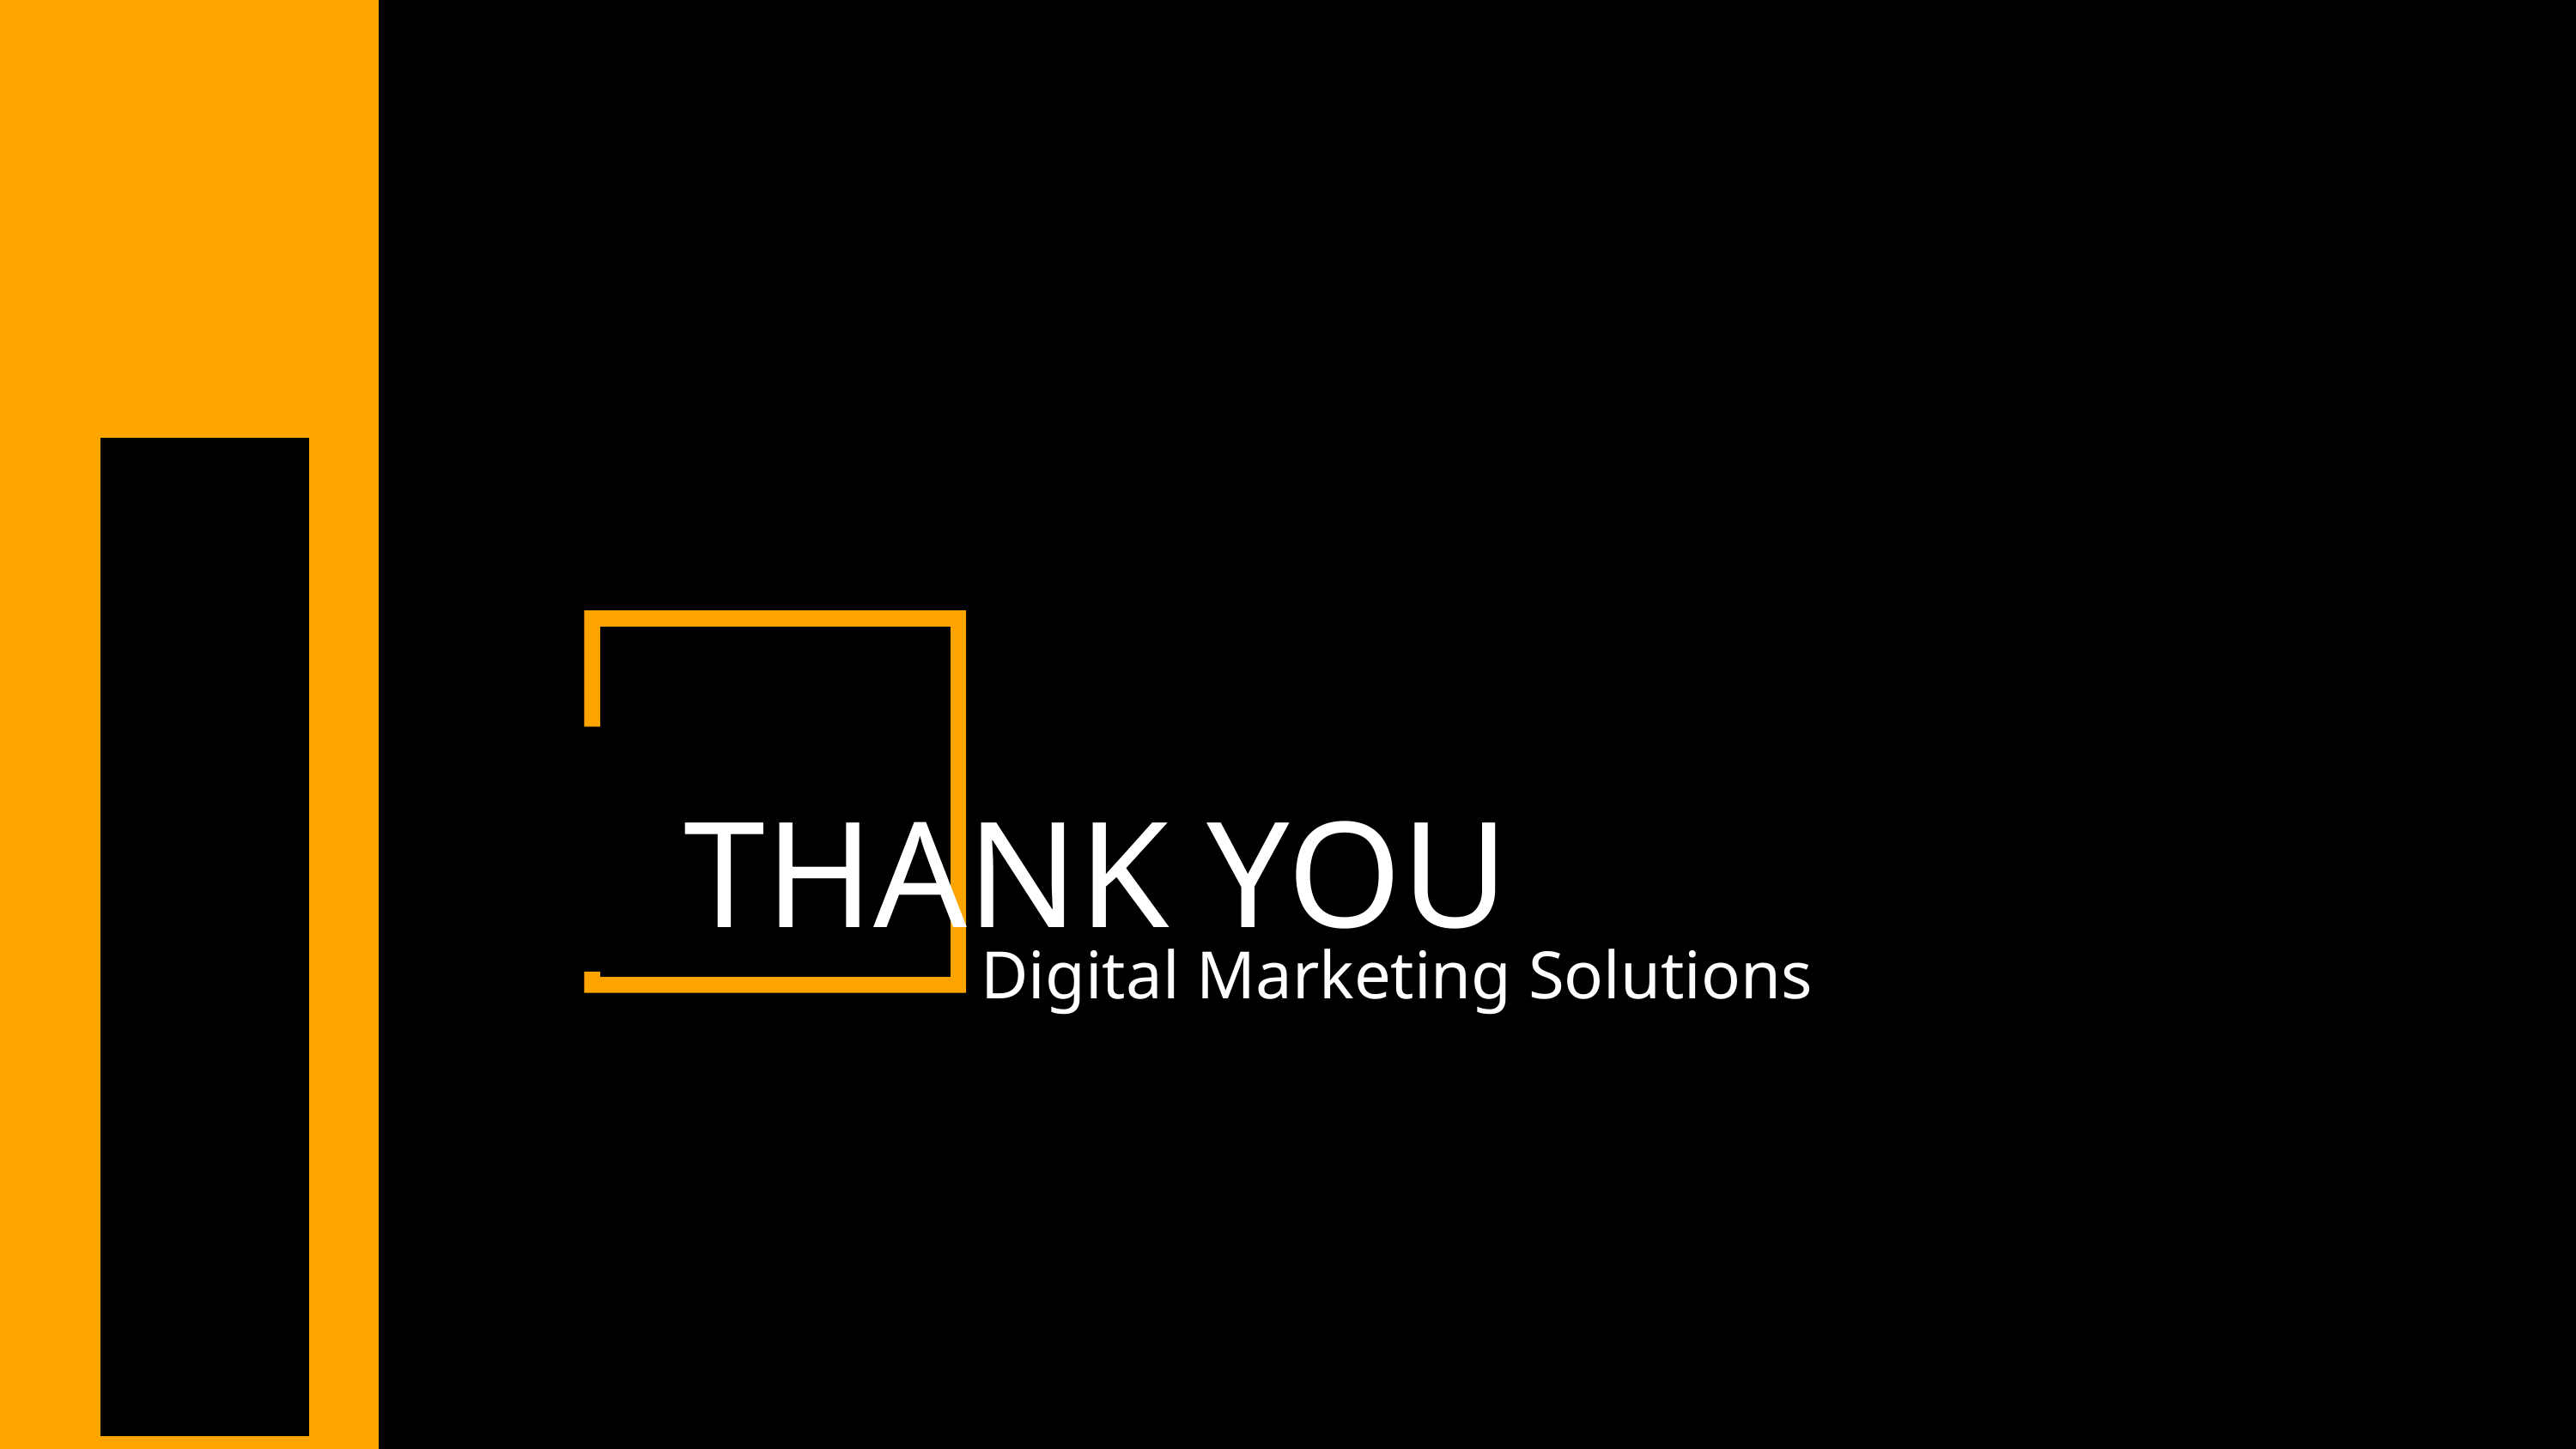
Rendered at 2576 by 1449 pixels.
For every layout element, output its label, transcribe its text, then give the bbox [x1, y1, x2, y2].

text_box [584, 610, 967, 993]
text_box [0, 0, 380, 1449]
text_box THANK YOU [683, 752, 2350, 957]
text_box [100, 437, 310, 1437]
text_box Digital Marketing Solutions [981, 920, 1921, 1012]
